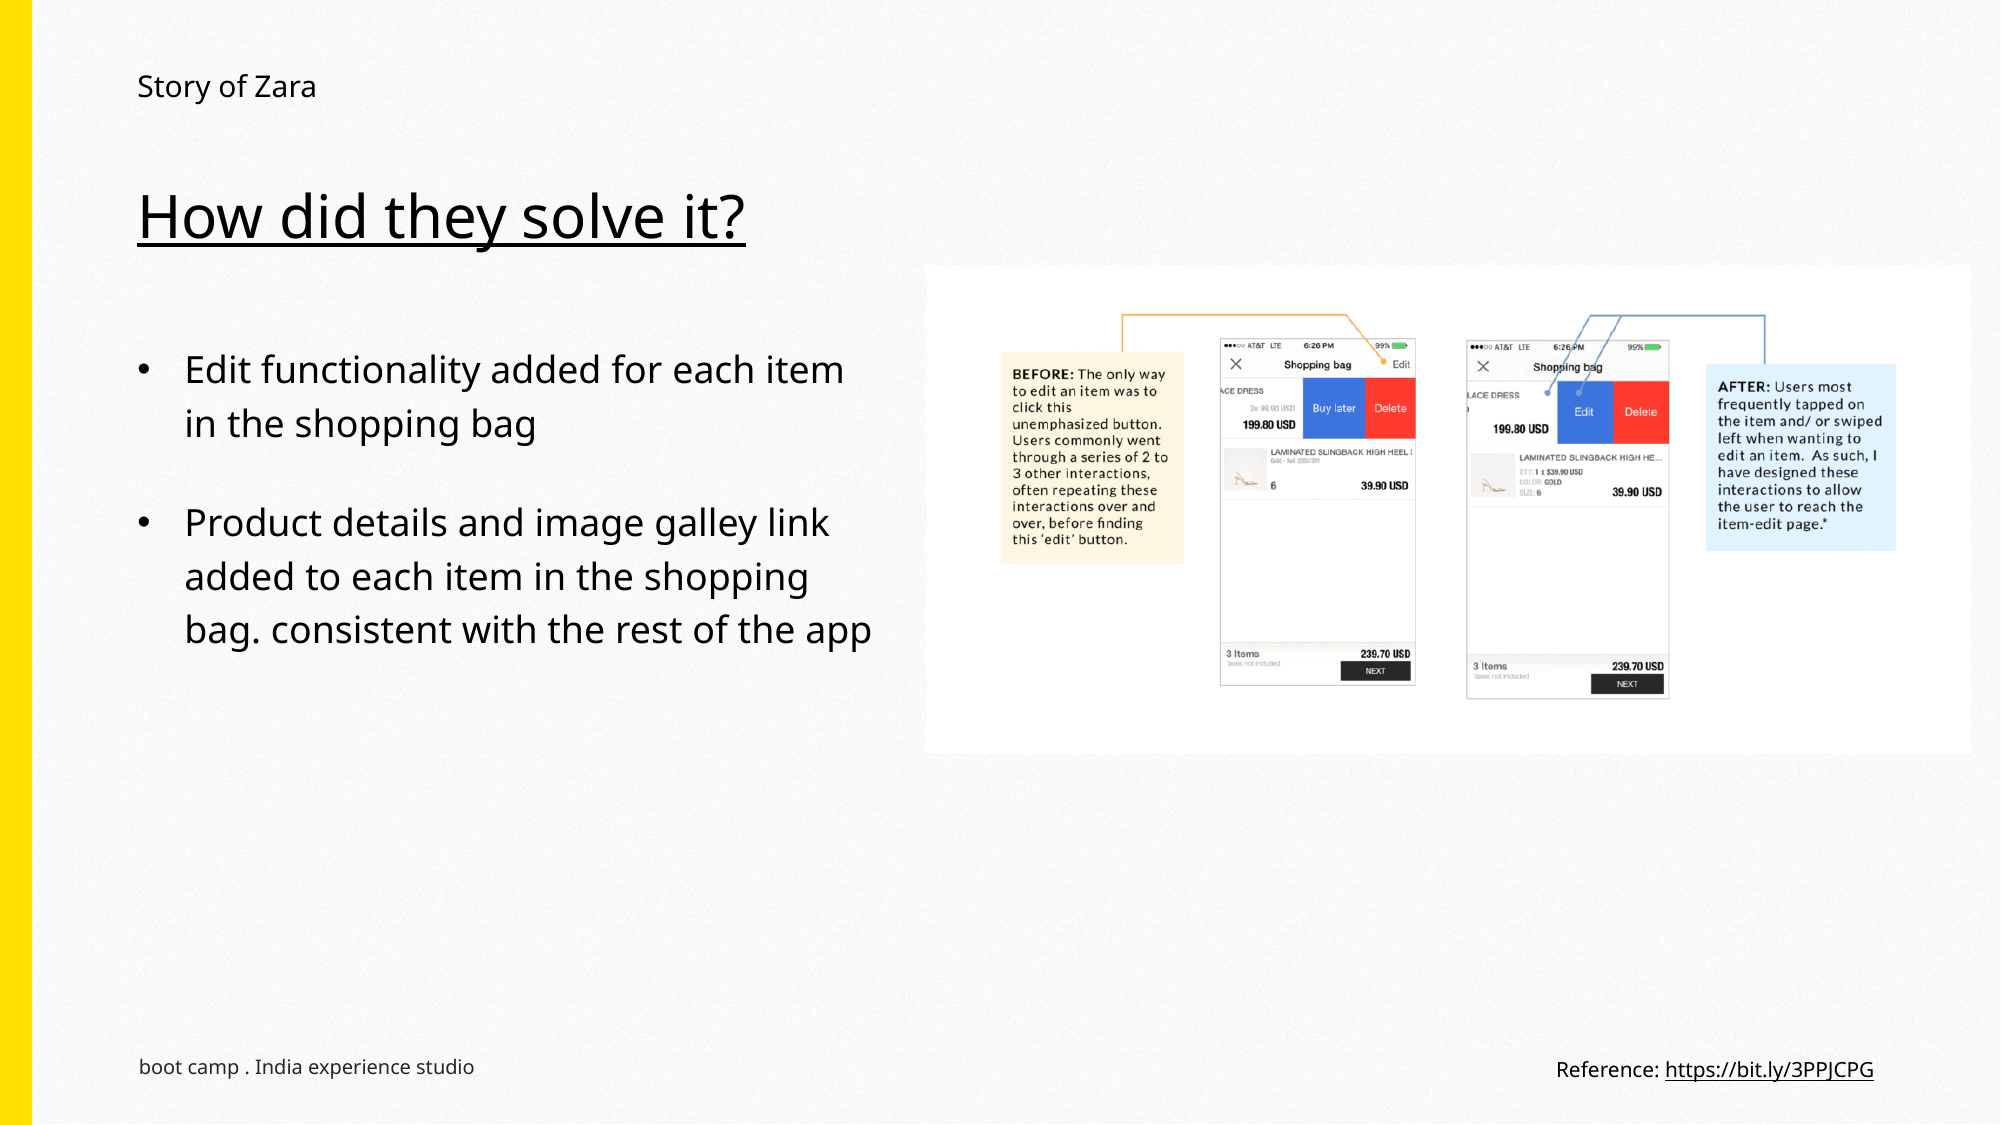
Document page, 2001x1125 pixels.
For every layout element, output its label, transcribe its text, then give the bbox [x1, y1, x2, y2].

text_box How did they solve it? [137, 117, 1382, 305]
list Edit functionality added for each item in the shopping bag Product details and image galley link added to each item in the shopping bag. consistent with the rest of the app [137, 336, 874, 1000]
text_box Reference: https://bit.ly/3PPJCPG [1541, 1049, 1889, 1090]
picture [927, 265, 1971, 754]
list Story of Zara [137, 57, 892, 96]
